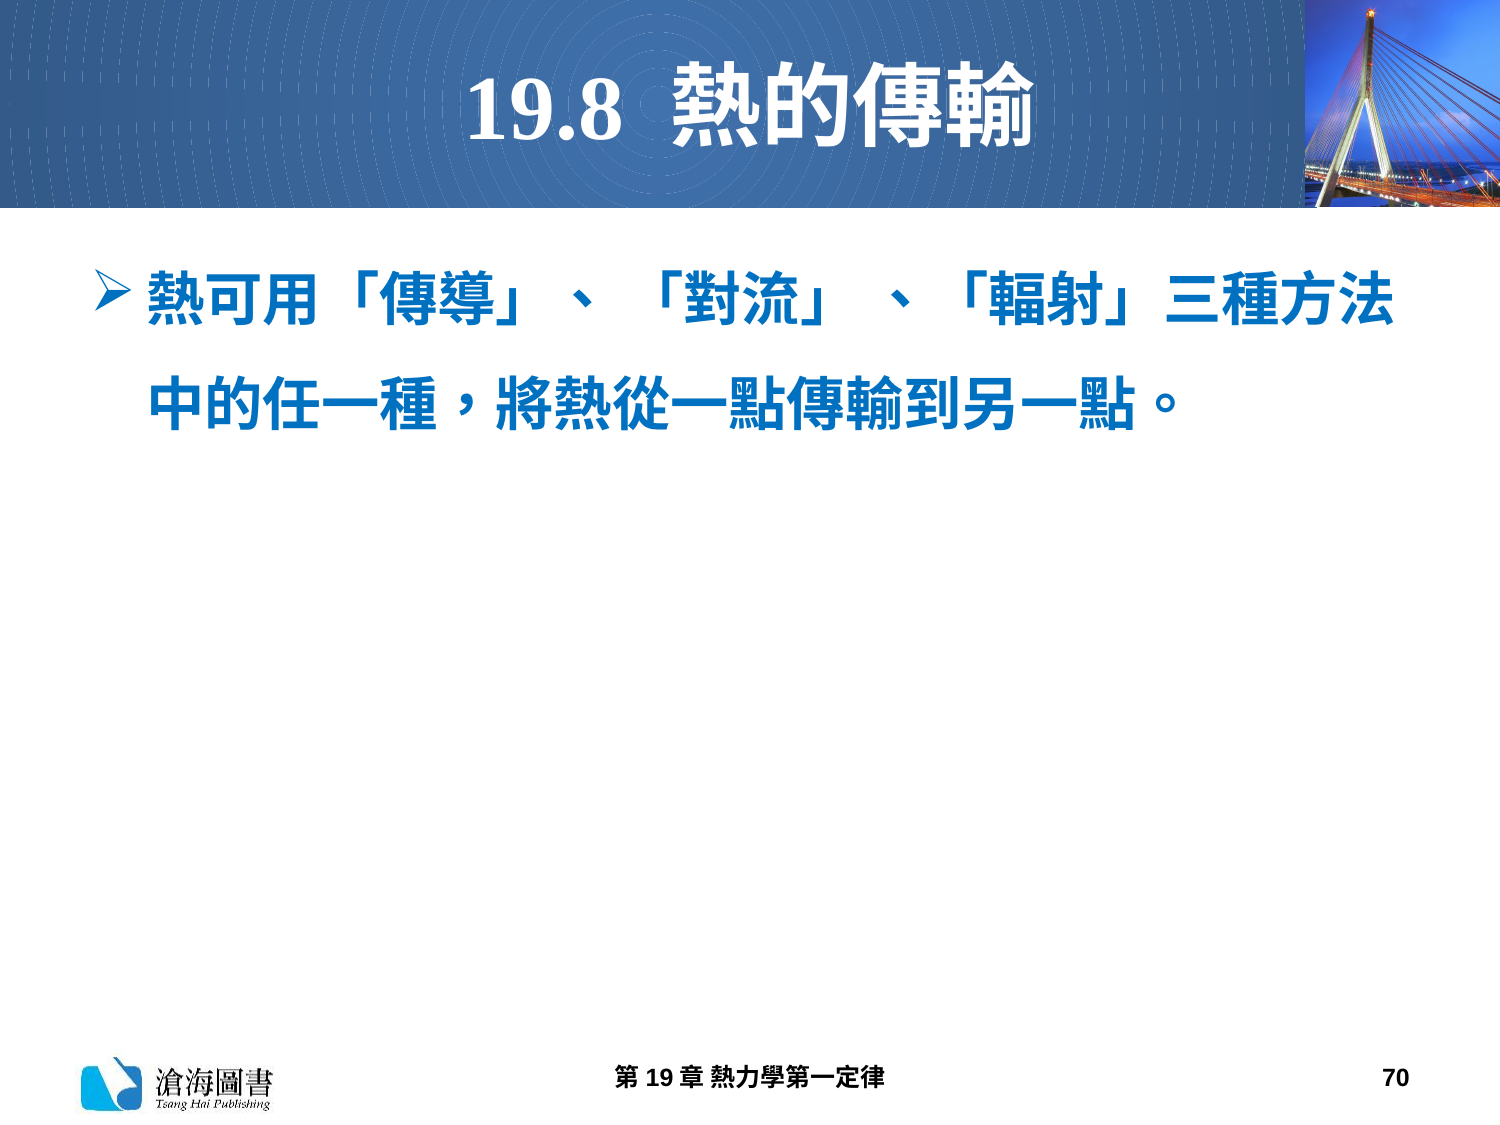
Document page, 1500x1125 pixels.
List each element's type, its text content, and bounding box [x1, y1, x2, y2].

footer 第19章 熱力學第一定律 [512, 1046, 988, 1107]
title 19.8 熱的傳輸 [75, 21, 1425, 185]
picture [75, 1049, 274, 1118]
slide_number 70 [1074, 1046, 1425, 1107]
picture [1305, 0, 1500, 207]
list 熱可用「傳導」、 「對流」 、「輻射」三種方法中的任一種，將熱從一點傳輸到另一點。 [75, 219, 1425, 1043]
